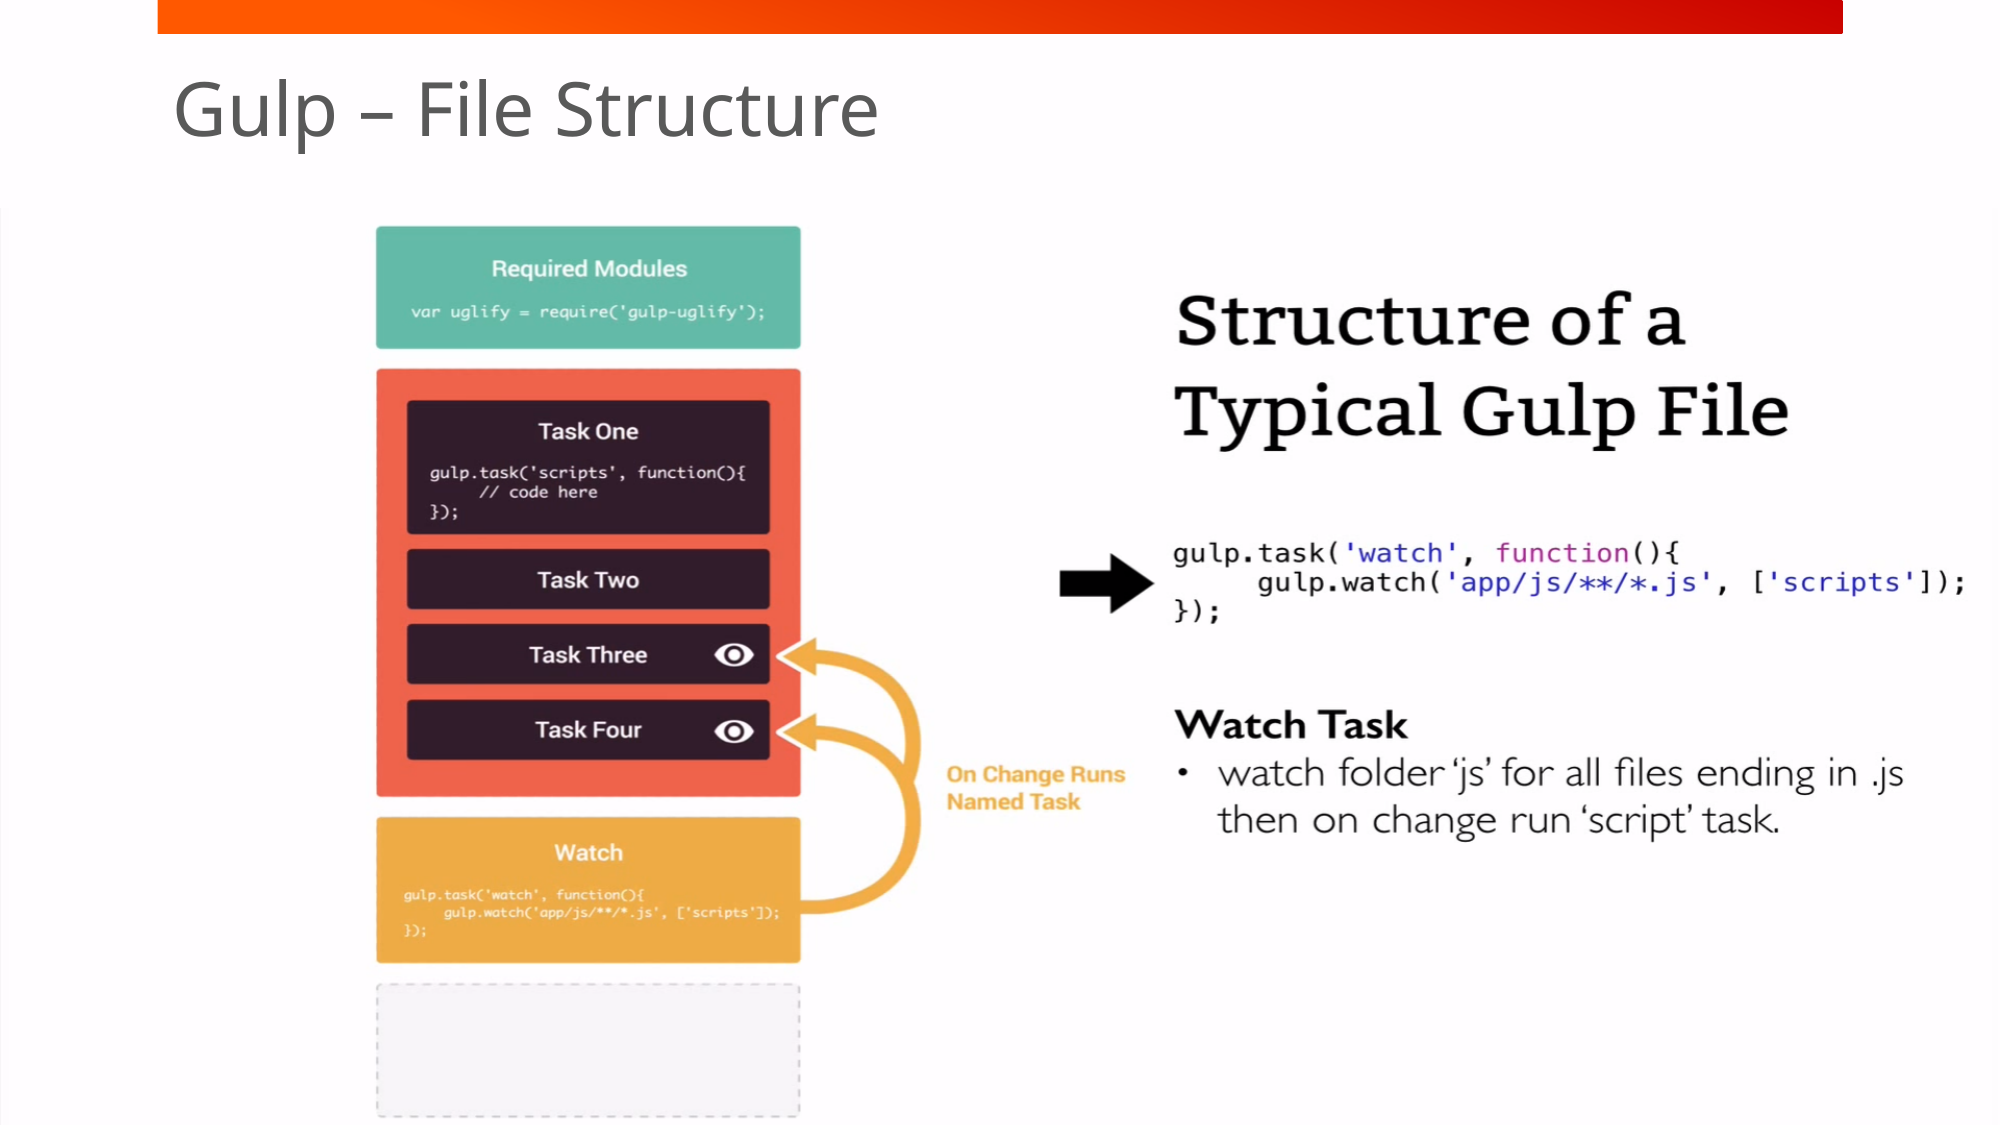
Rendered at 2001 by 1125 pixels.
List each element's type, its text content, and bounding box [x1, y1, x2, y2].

title Gulp – File Structure [157, 64, 1843, 208]
picture [0, 208, 2000, 1125]
